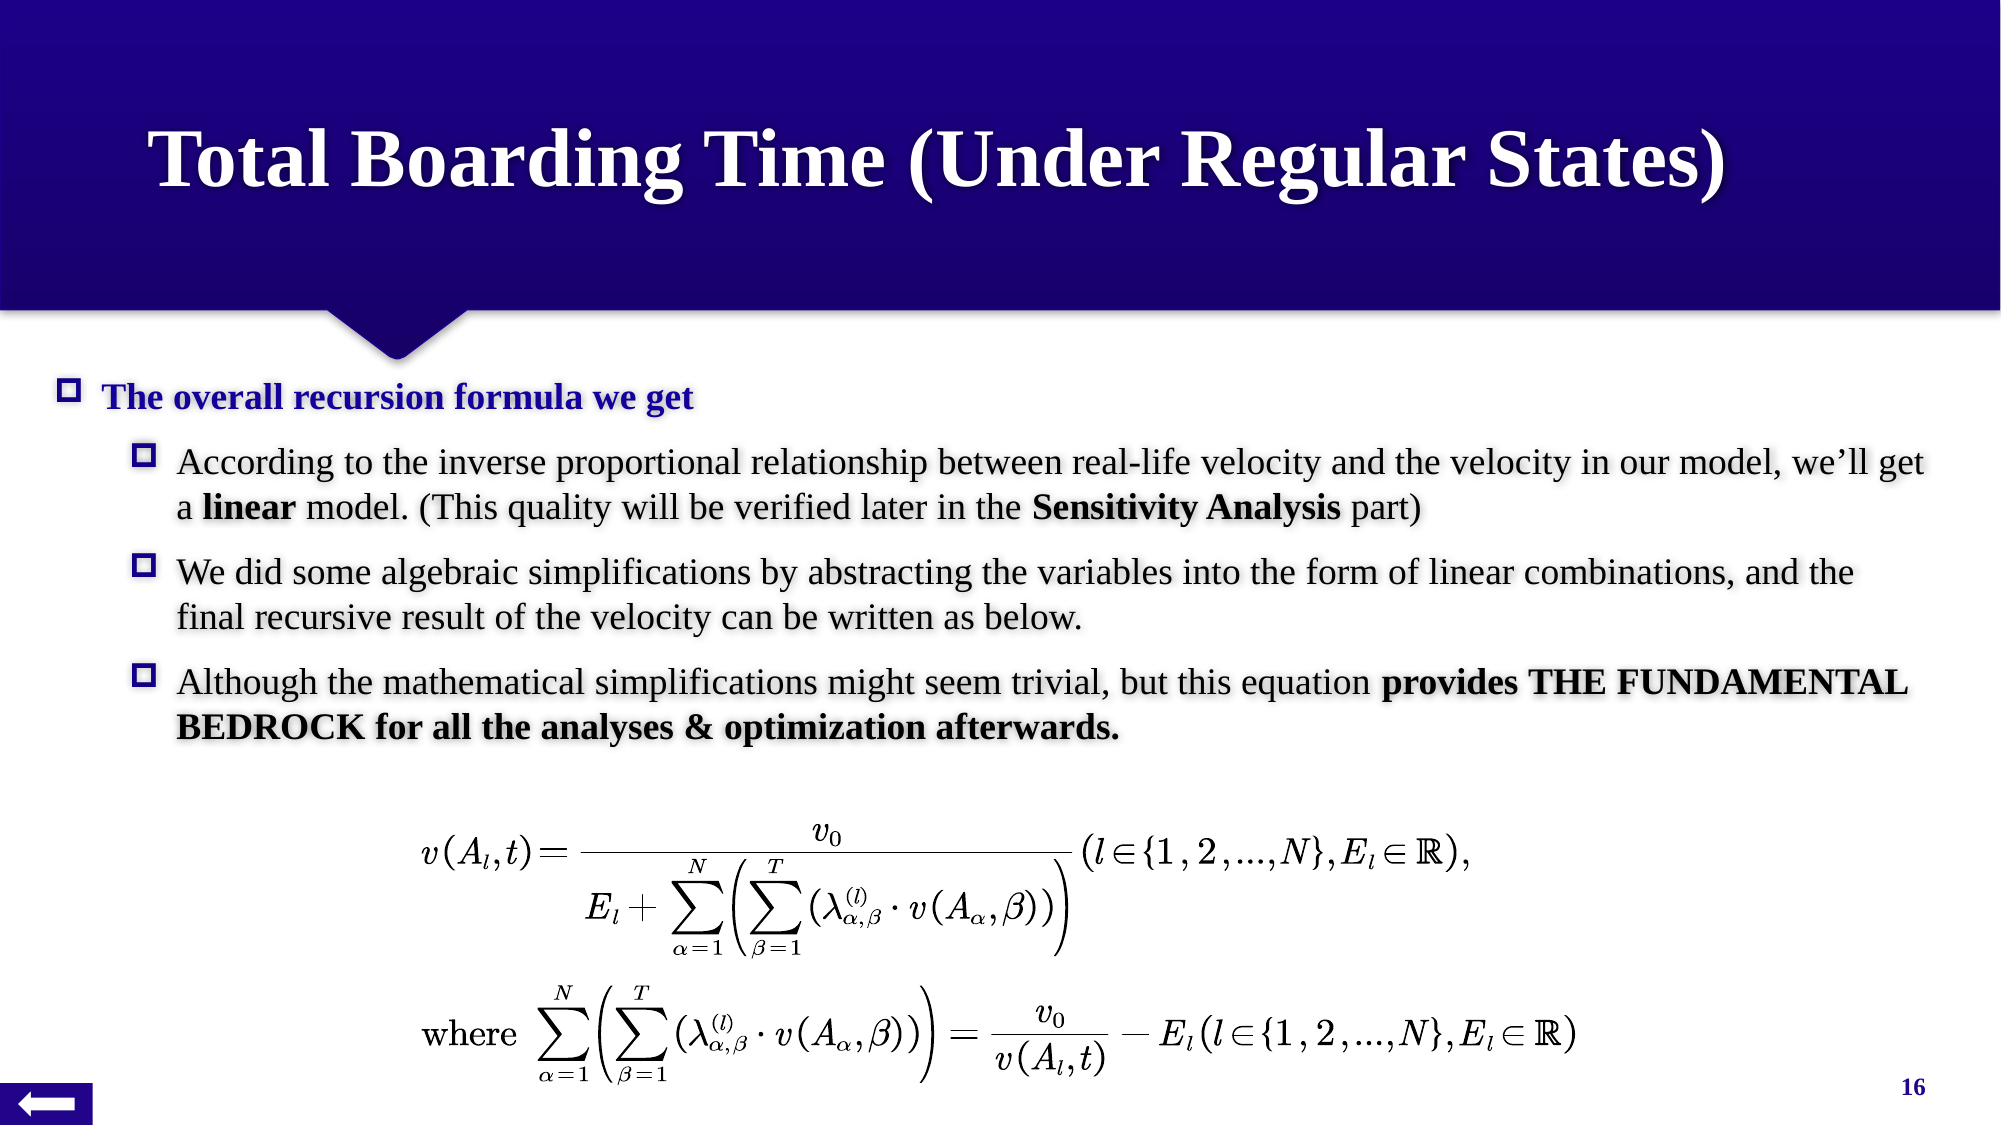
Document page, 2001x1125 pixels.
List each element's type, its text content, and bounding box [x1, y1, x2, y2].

text_box [0, 1081, 95, 1125]
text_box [417, 803, 1583, 1096]
text_box 16 [1885, 1062, 2000, 1108]
list The overall recursion formula we get According to the inverse proportional relationship between real-life velocity and the velocity in our model, we’ll get a linear model. (This quality will be verified later in the Sensitivity Analysis part) We did some algebraic simplifications by abstracting the variables into the form of linear combinations, and the final recursive result of the velocity can be written as below. Although the mathematical simplifications might seem trivial, but this equation provides The Fundamental Bedrock for all the analyses & optimization afterwards. [39, 364, 1948, 962]
title Total Boarding Time (Under Regular States) [132, 73, 1868, 233]
